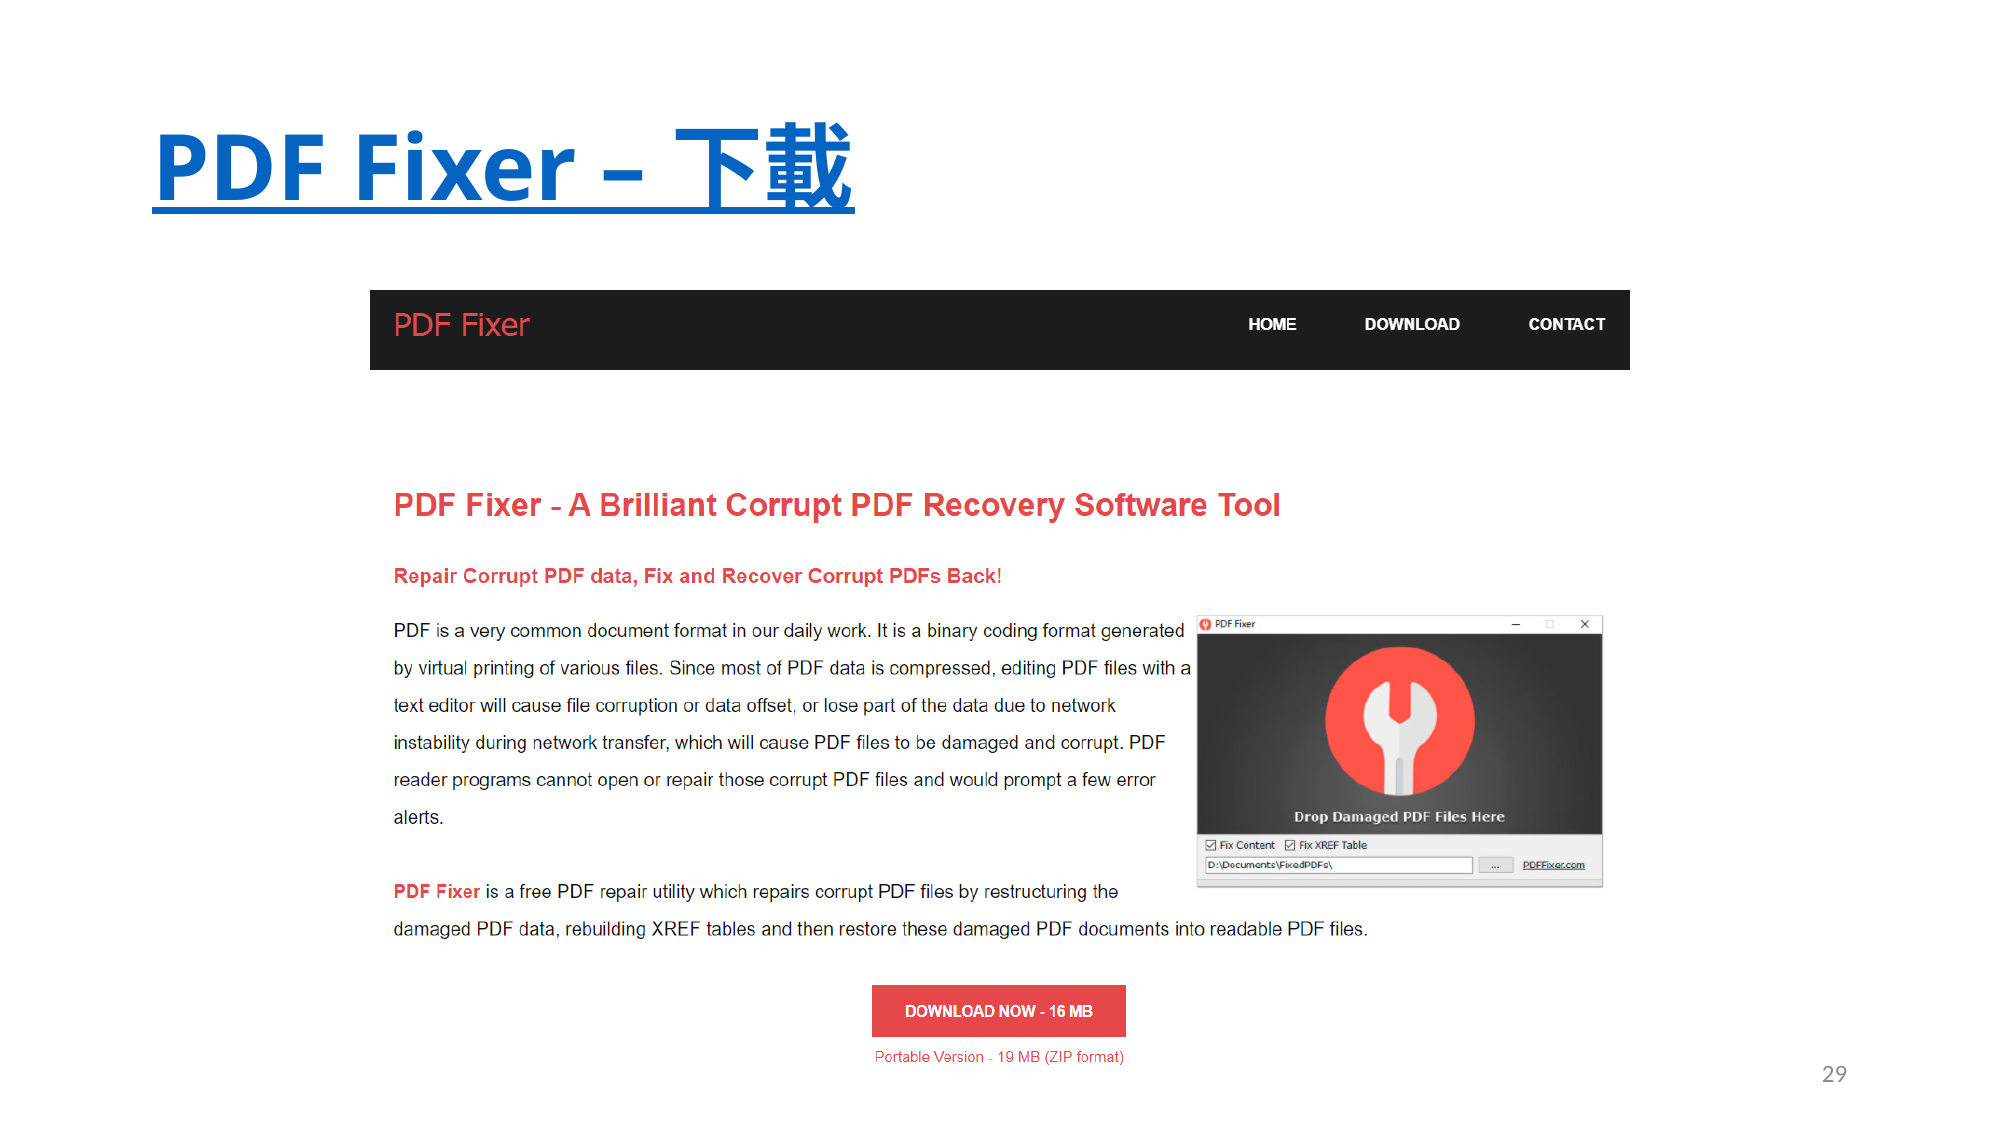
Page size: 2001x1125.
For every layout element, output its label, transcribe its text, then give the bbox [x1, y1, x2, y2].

slide_number 29 [1412, 1042, 1863, 1103]
picture [370, 290, 1630, 1073]
title PDF Fixer – 下載 [137, 59, 1863, 278]
